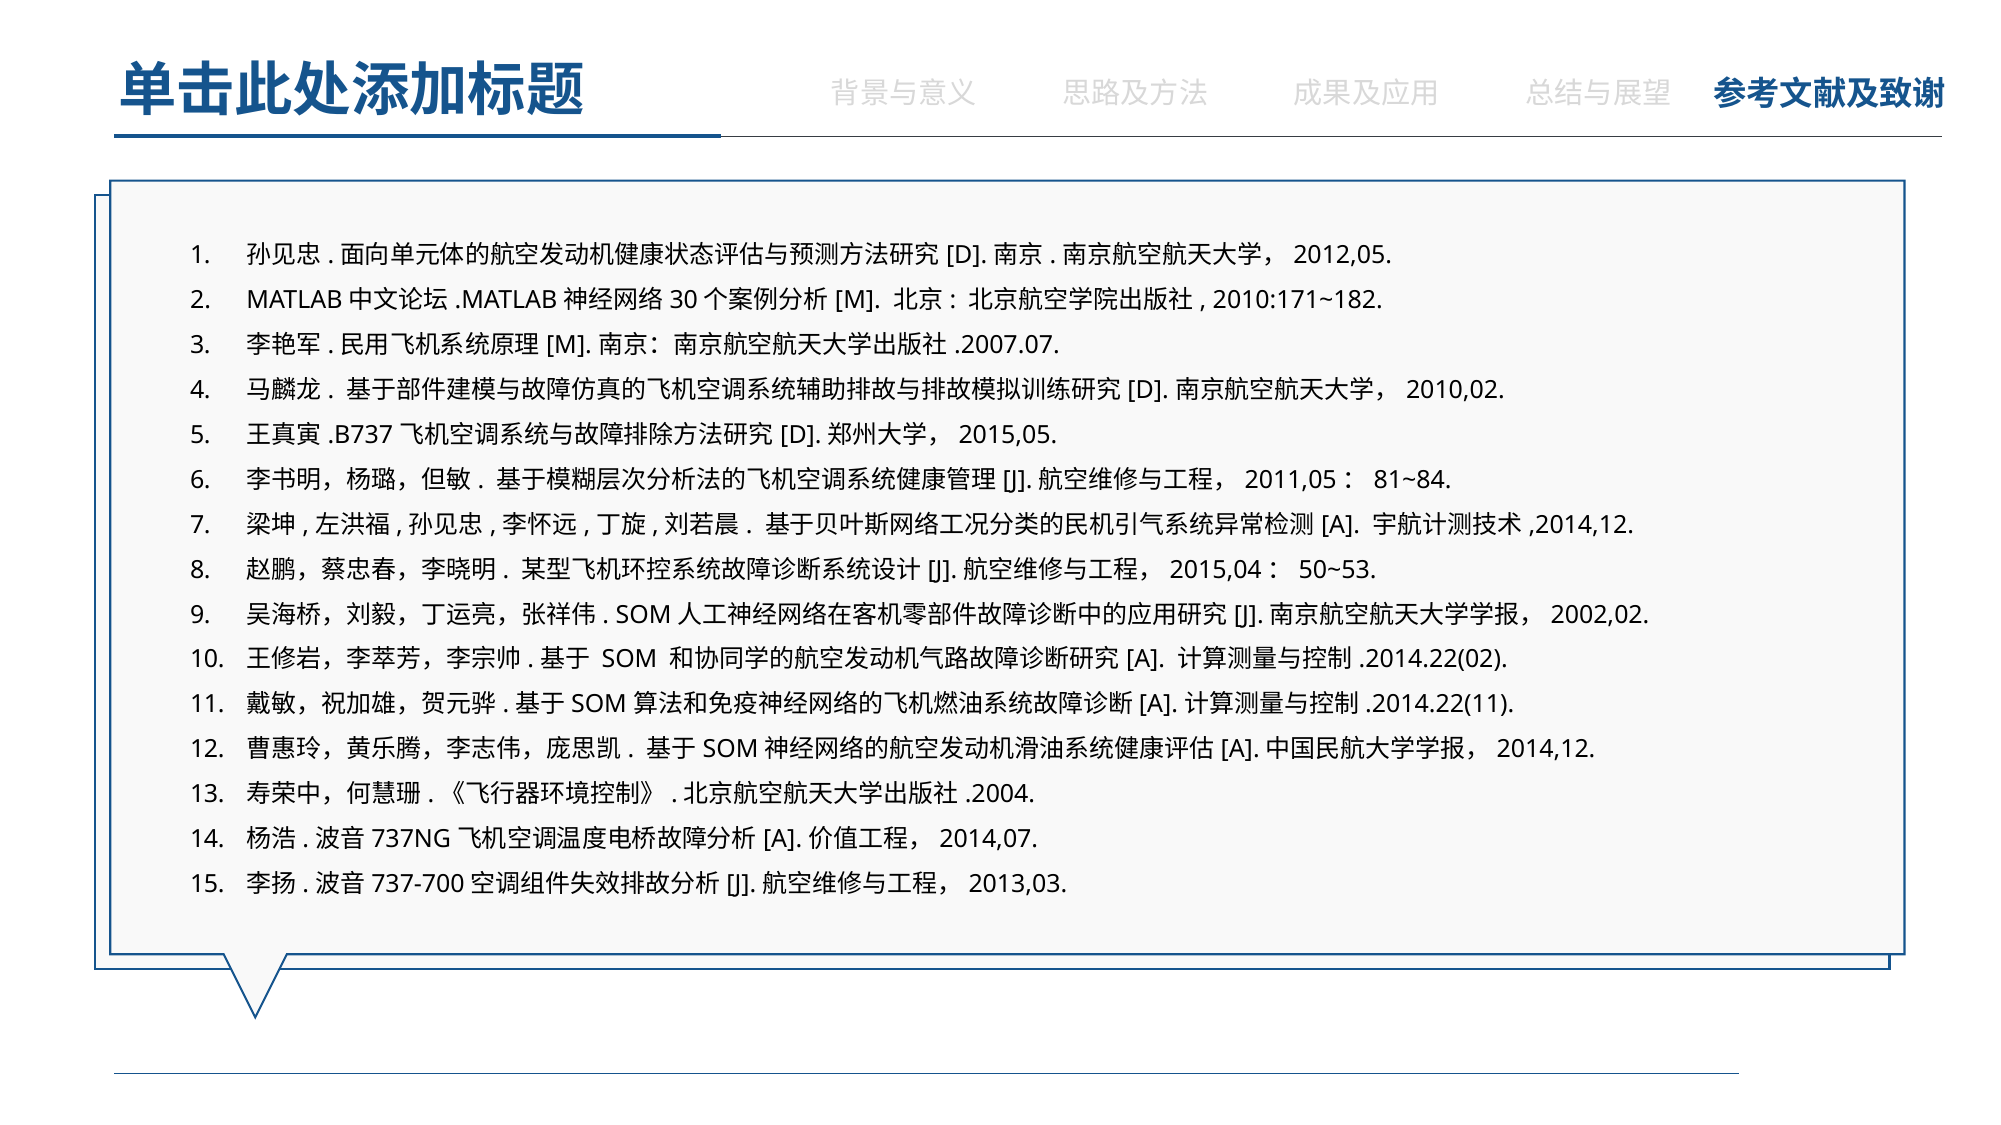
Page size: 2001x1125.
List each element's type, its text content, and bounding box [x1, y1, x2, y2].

text_box 背景与意义 [792, 61, 1016, 123]
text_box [95, 180, 1905, 1018]
text_box 总结与展望 [1486, 61, 1711, 123]
text_box 思路及方法 [1023, 61, 1248, 123]
text_box 单击此处添加标题 [103, 52, 600, 131]
text_box 参考文献及致谢 [1718, 61, 1942, 123]
text_box 成果及应用 [1255, 61, 1479, 123]
